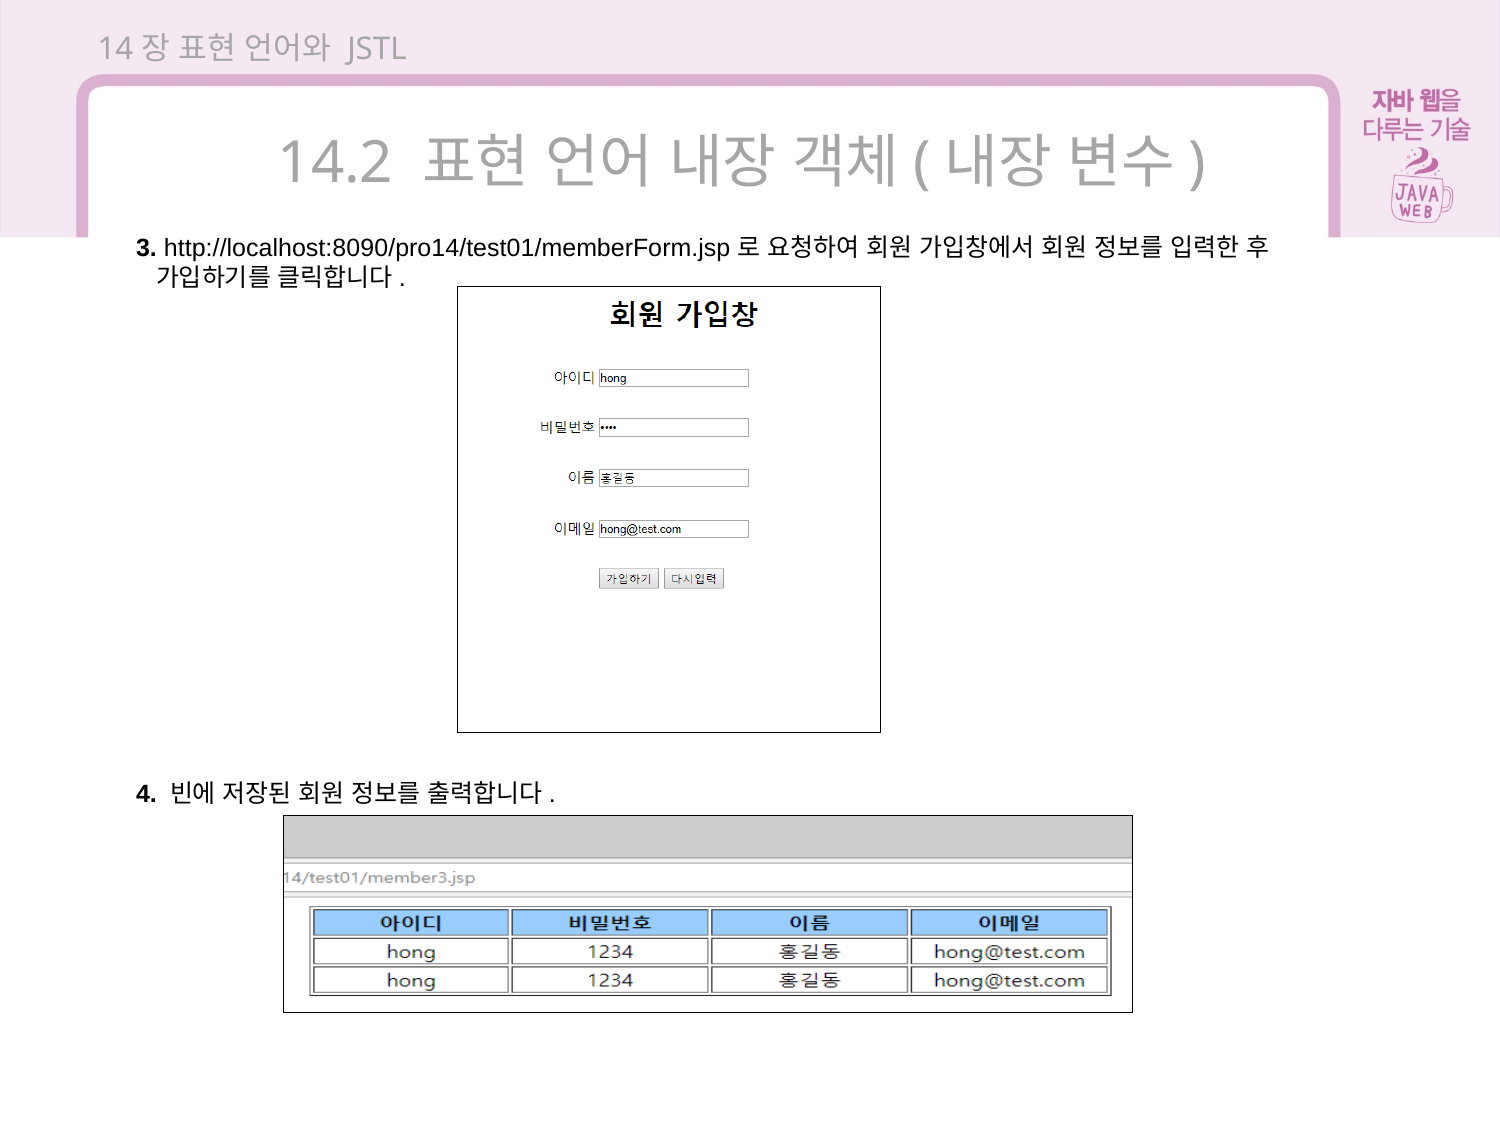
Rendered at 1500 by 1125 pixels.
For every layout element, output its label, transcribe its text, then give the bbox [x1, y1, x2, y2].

text_box 3. http://localhost:8090/pro14/test01/memberForm.jsp로 요청하여 회원 가입창에서 회원 정보를 입력한 후 가입하기를 클릭합니다. [121, 224, 1426, 299]
text_box 4. 빈에 저장된 회원 정보를 출력합니다. [121, 769, 1349, 815]
picture [0, 0, 1500, 1125]
text_box 14장 표현 언어와 JSTL [82, 0, 1133, 74]
text_box 14.2 표현 언어 내장 객체(내장 변수) [217, 117, 1268, 202]
